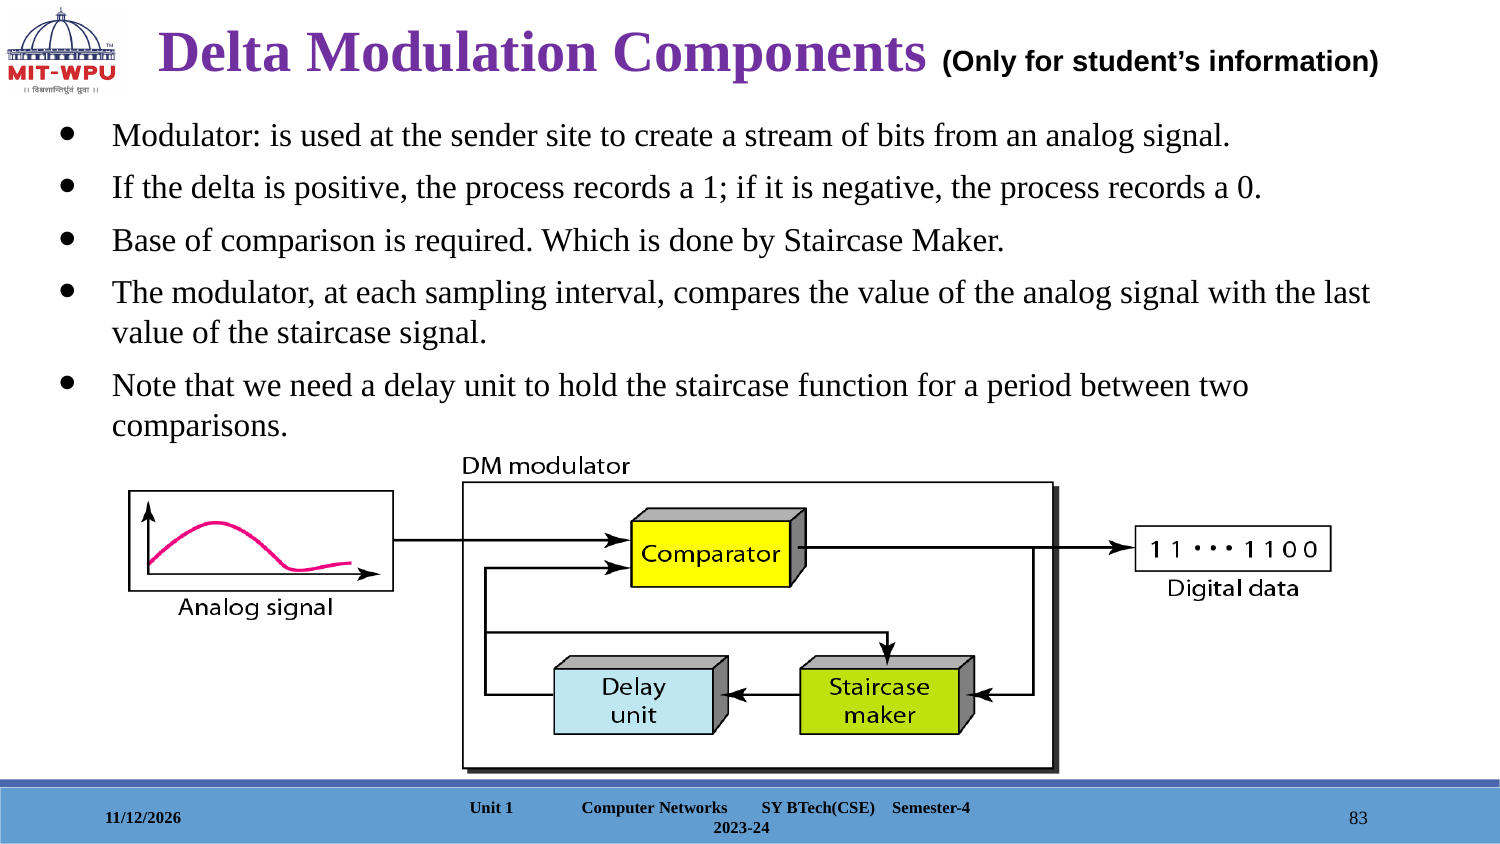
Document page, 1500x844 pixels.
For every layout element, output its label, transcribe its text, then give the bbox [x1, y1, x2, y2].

text_box Modulator: is used at the sender site to create a stream of bits from an analog signal. If the delta is positive, the process records a 1; if it is negative, the process records a 0. Base of comparison is required. Which is done by Staircase Maker. The modulator, at each sampling interval, compares the value of the analog signal with the last value of the staircase signal. Note that we need a delay unit to hold the staircase function for a period between two comparisons. [36, 107, 1425, 463]
picture [6, 7, 129, 95]
footer Unit 1 Computer Networks SY BTech(CSE) Semester-4 2023-24 [453, 794, 1047, 840]
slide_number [93, 794, 432, 840]
picture [127, 453, 1332, 774]
slide_number 83 [1218, 794, 1380, 840]
text_box Delta Modulation Components (Only for student’s information) [147, 7, 1403, 107]
